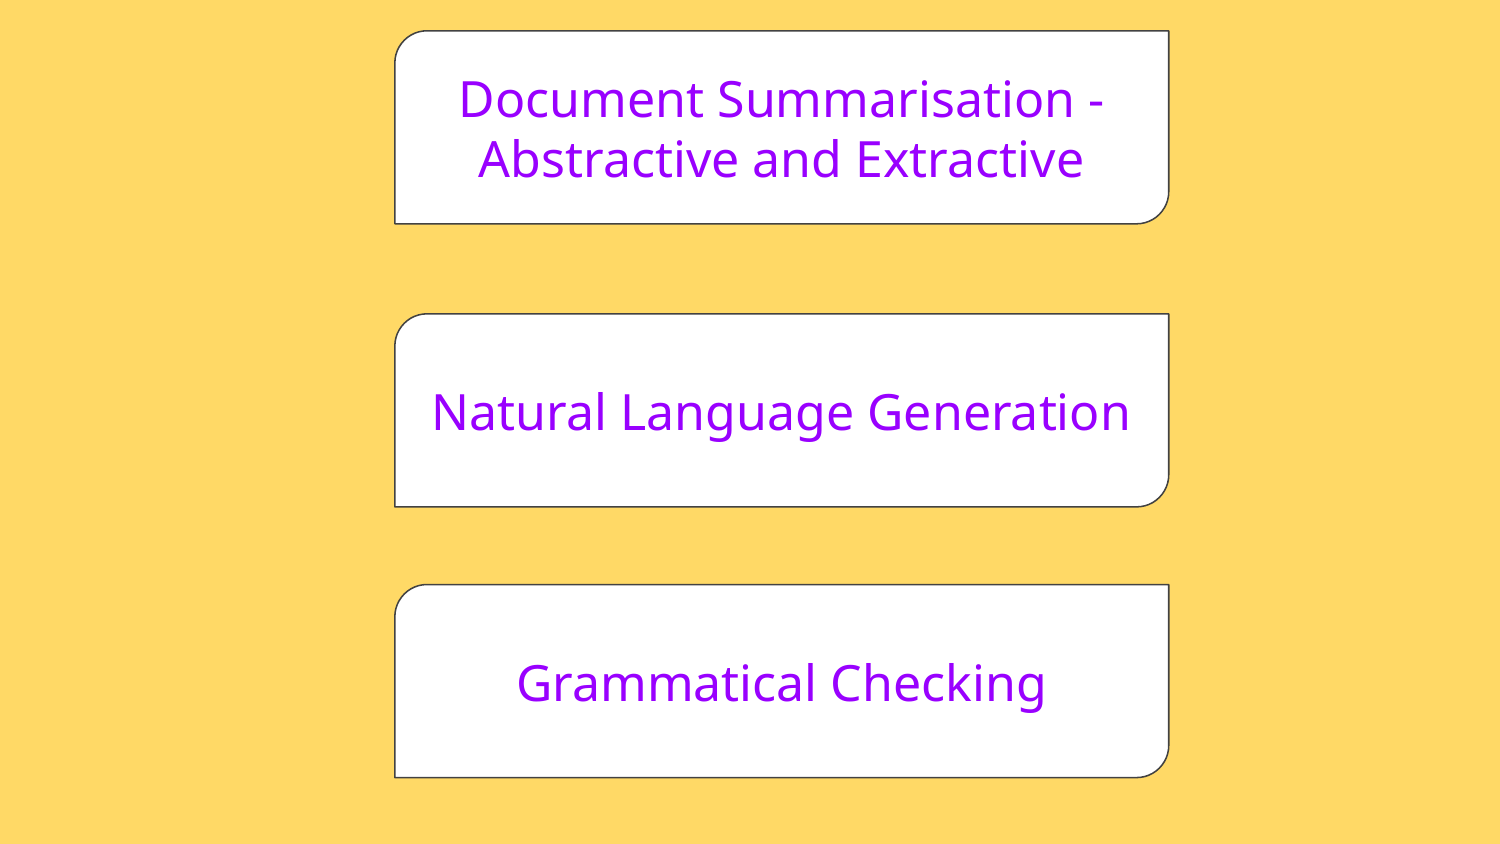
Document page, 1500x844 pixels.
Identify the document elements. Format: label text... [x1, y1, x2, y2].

text_box Document Summarisation - Abstractive and Extractive [394, 30, 1169, 224]
text_box Natural Language Generation [394, 313, 1169, 507]
text_box Grammatical Checking [394, 584, 1169, 778]
